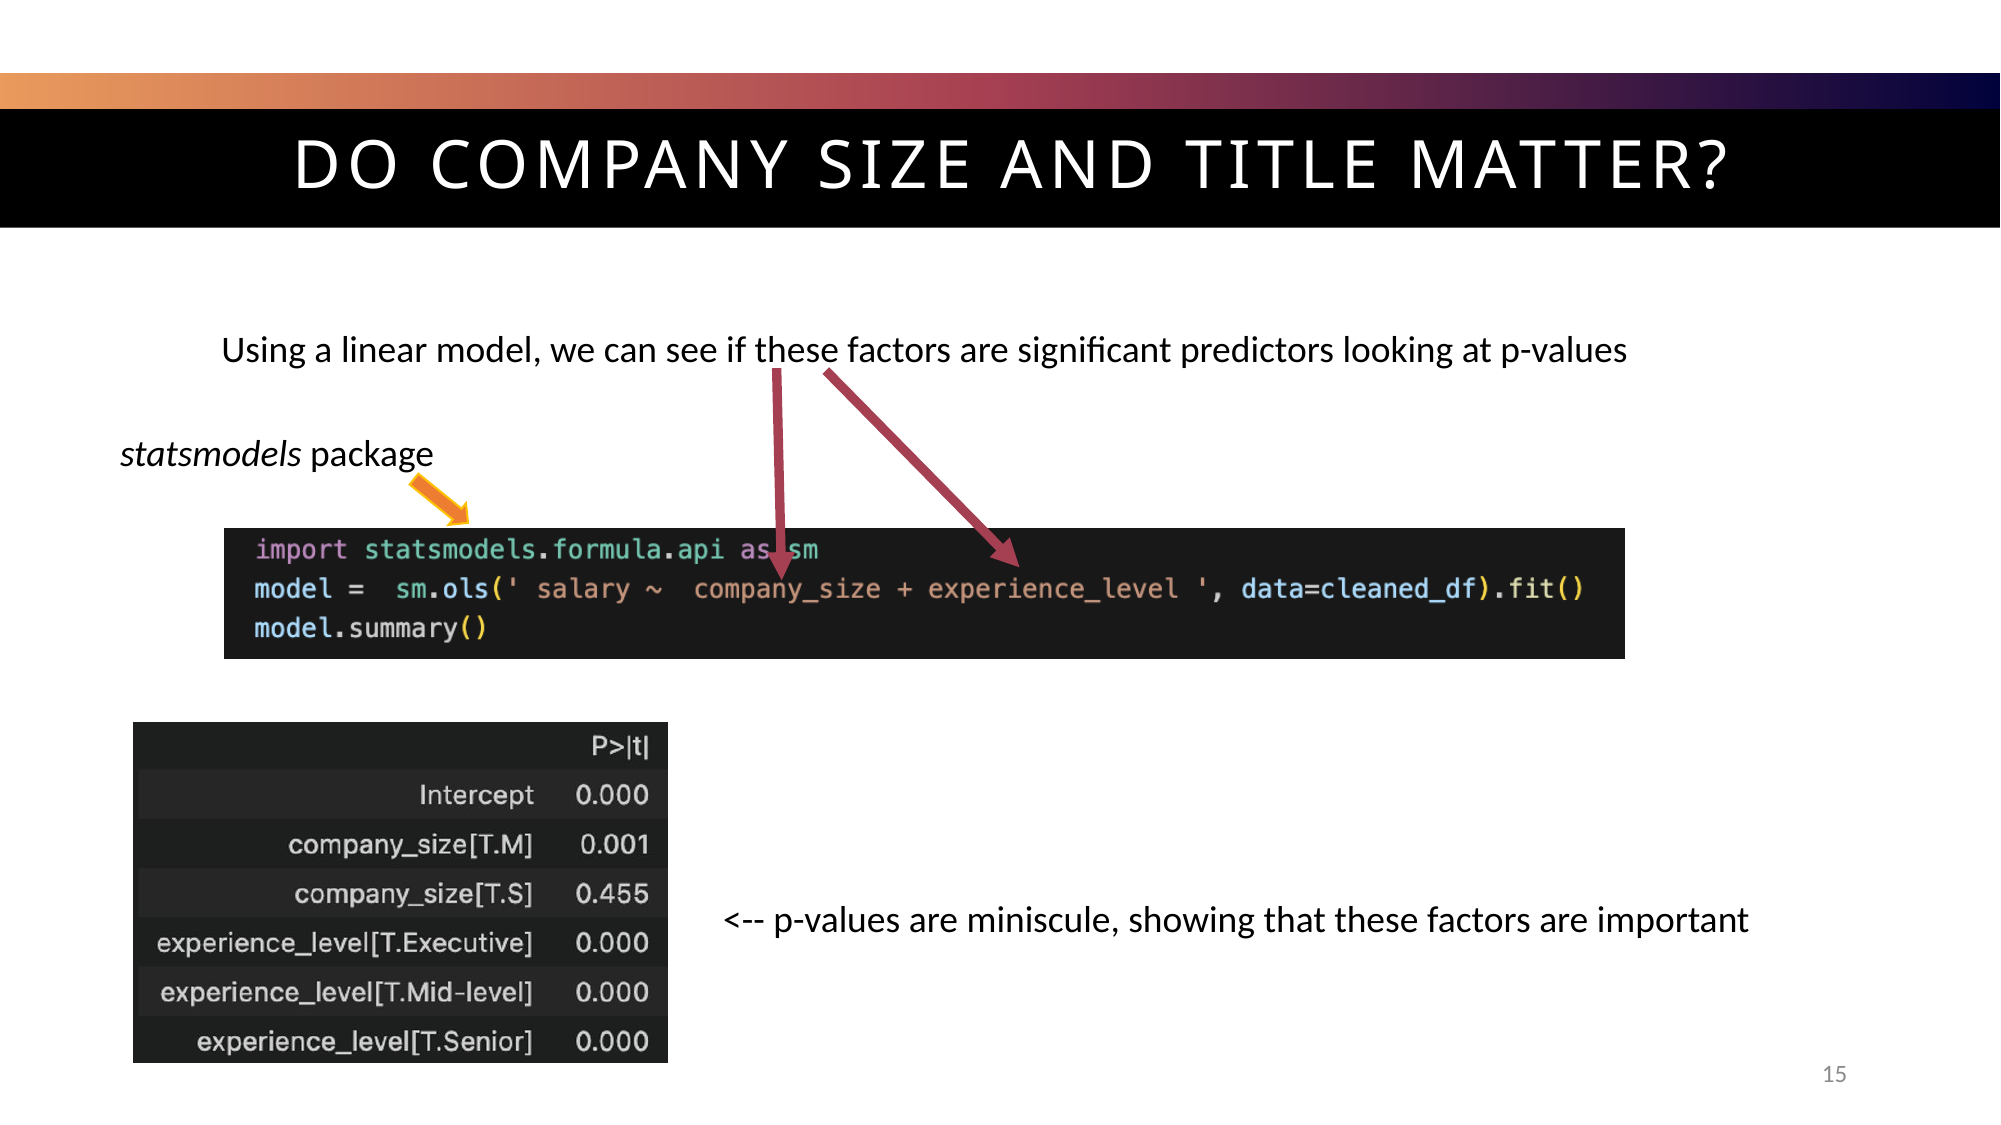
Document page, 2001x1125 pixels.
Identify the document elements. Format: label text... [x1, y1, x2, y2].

text_box Using a linear model, we can see if these factors are significant predictors looking at p-values [206, 317, 1794, 378]
text_box <-- p-values are miniscule, showing that these factors are important [708, 887, 1863, 948]
picture [133, 721, 668, 1063]
text_box [408, 472, 470, 527]
text_box [0, 109, 2000, 229]
picture [0, 73, 2000, 109]
picture [224, 528, 1625, 659]
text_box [776, 368, 782, 581]
text_box statsmodels package [104, 421, 469, 482]
title Do Company Size and title Matter? [91, 109, 1931, 228]
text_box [825, 370, 1020, 568]
slide_number 15 [1412, 1042, 1863, 1103]
